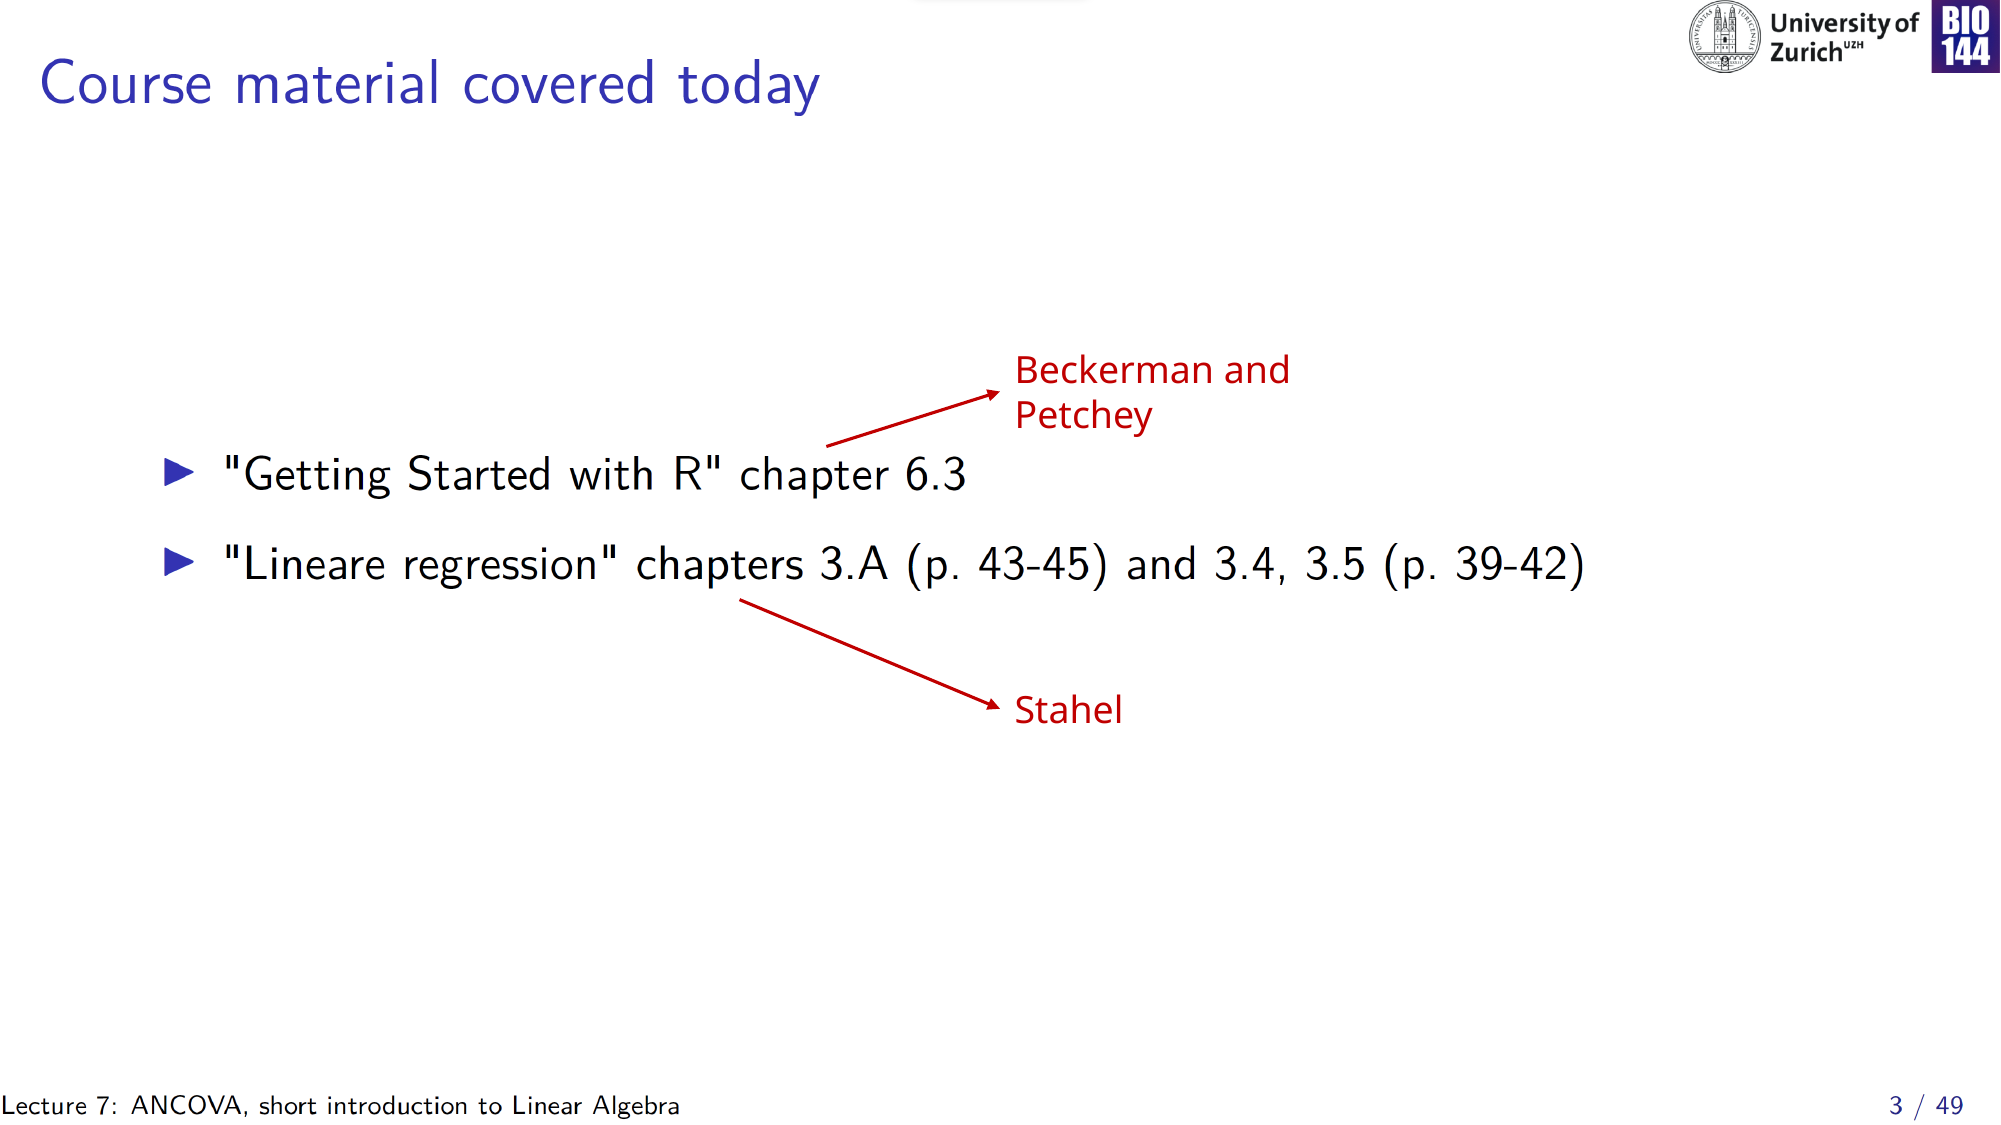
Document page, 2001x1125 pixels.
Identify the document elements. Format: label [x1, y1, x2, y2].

picture [0, 0, 2000, 1125]
text_box [738, 599, 1001, 710]
text_box [825, 368, 1001, 448]
